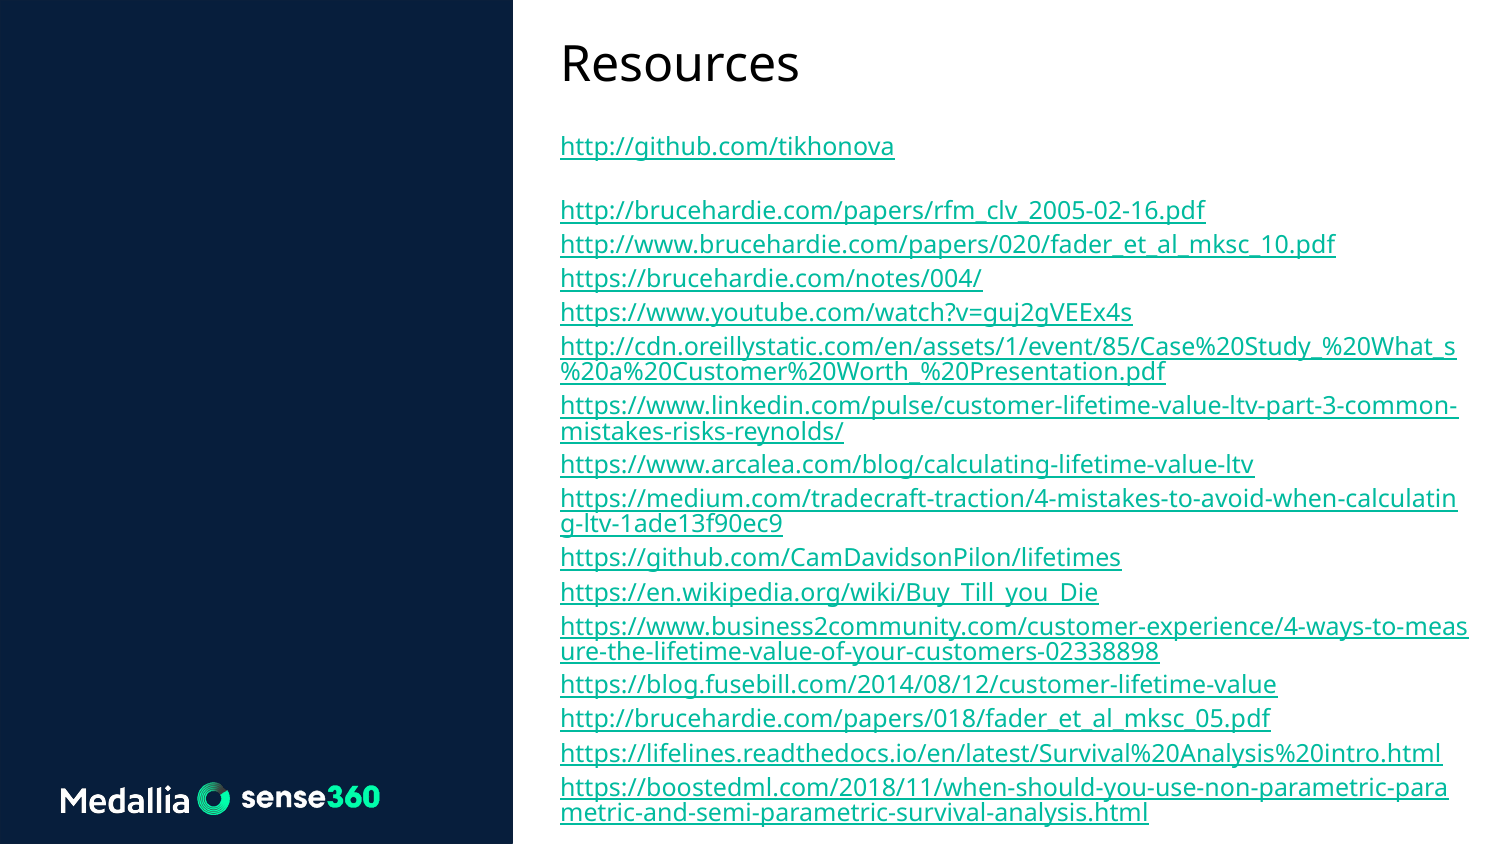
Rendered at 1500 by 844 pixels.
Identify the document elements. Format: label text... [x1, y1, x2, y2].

picture [44, 755, 416, 844]
text_box http://github.com/tikhonova http://brucehardie.com/papers/rfm_clv_2005-02-16.pdf http://www.brucehardie.com/papers/020/fader_et_al_mksc_10.pdf https://brucehardie.com/notes/004/ https://www.youtube.com/watch?v=guj2gVEEx4s http://cdn.oreillystatic.com/en/assets/1/event/85/Case%20Study_%20What_s%20a%20Customer%20Worth_%20Presentation.pdf https://www.linkedin.com/pulse/customer-lifetime-value-ltv-part-3-common-mistakes-risks-reynolds/ https://www.arcalea.com/blog/calculating-lifetime-value-ltv https://medium.com/tradecraft-traction/4-mistakes-to-avoid-when-calculating-ltv-1ade13f90ec9 https://github.com/CamDavidsonPilon/lifetimes https://en.wikipedia.org/wiki/Buy_Till_you_Die https://www.business2community.com/customer-experience/4-ways-to-measure-the-lifetime-value-of-your-customers-02338898 https://blog.fusebill.com/2014/08/12/customer-lifetime-value http://brucehardie.com/papers/018/fader_et_al_mksc_05.pdf https://lifelines.readthedocs.io/en/latest/Survival%20Analysis%20intro.html https://boostedml.com/2018/11/when-should-you-use-non-parametric-parametric-and-semi-parametric-survival-analysis.html [545, 123, 1488, 743]
text_box Resources [545, 24, 1296, 99]
text_box [1099, 779, 1451, 822]
